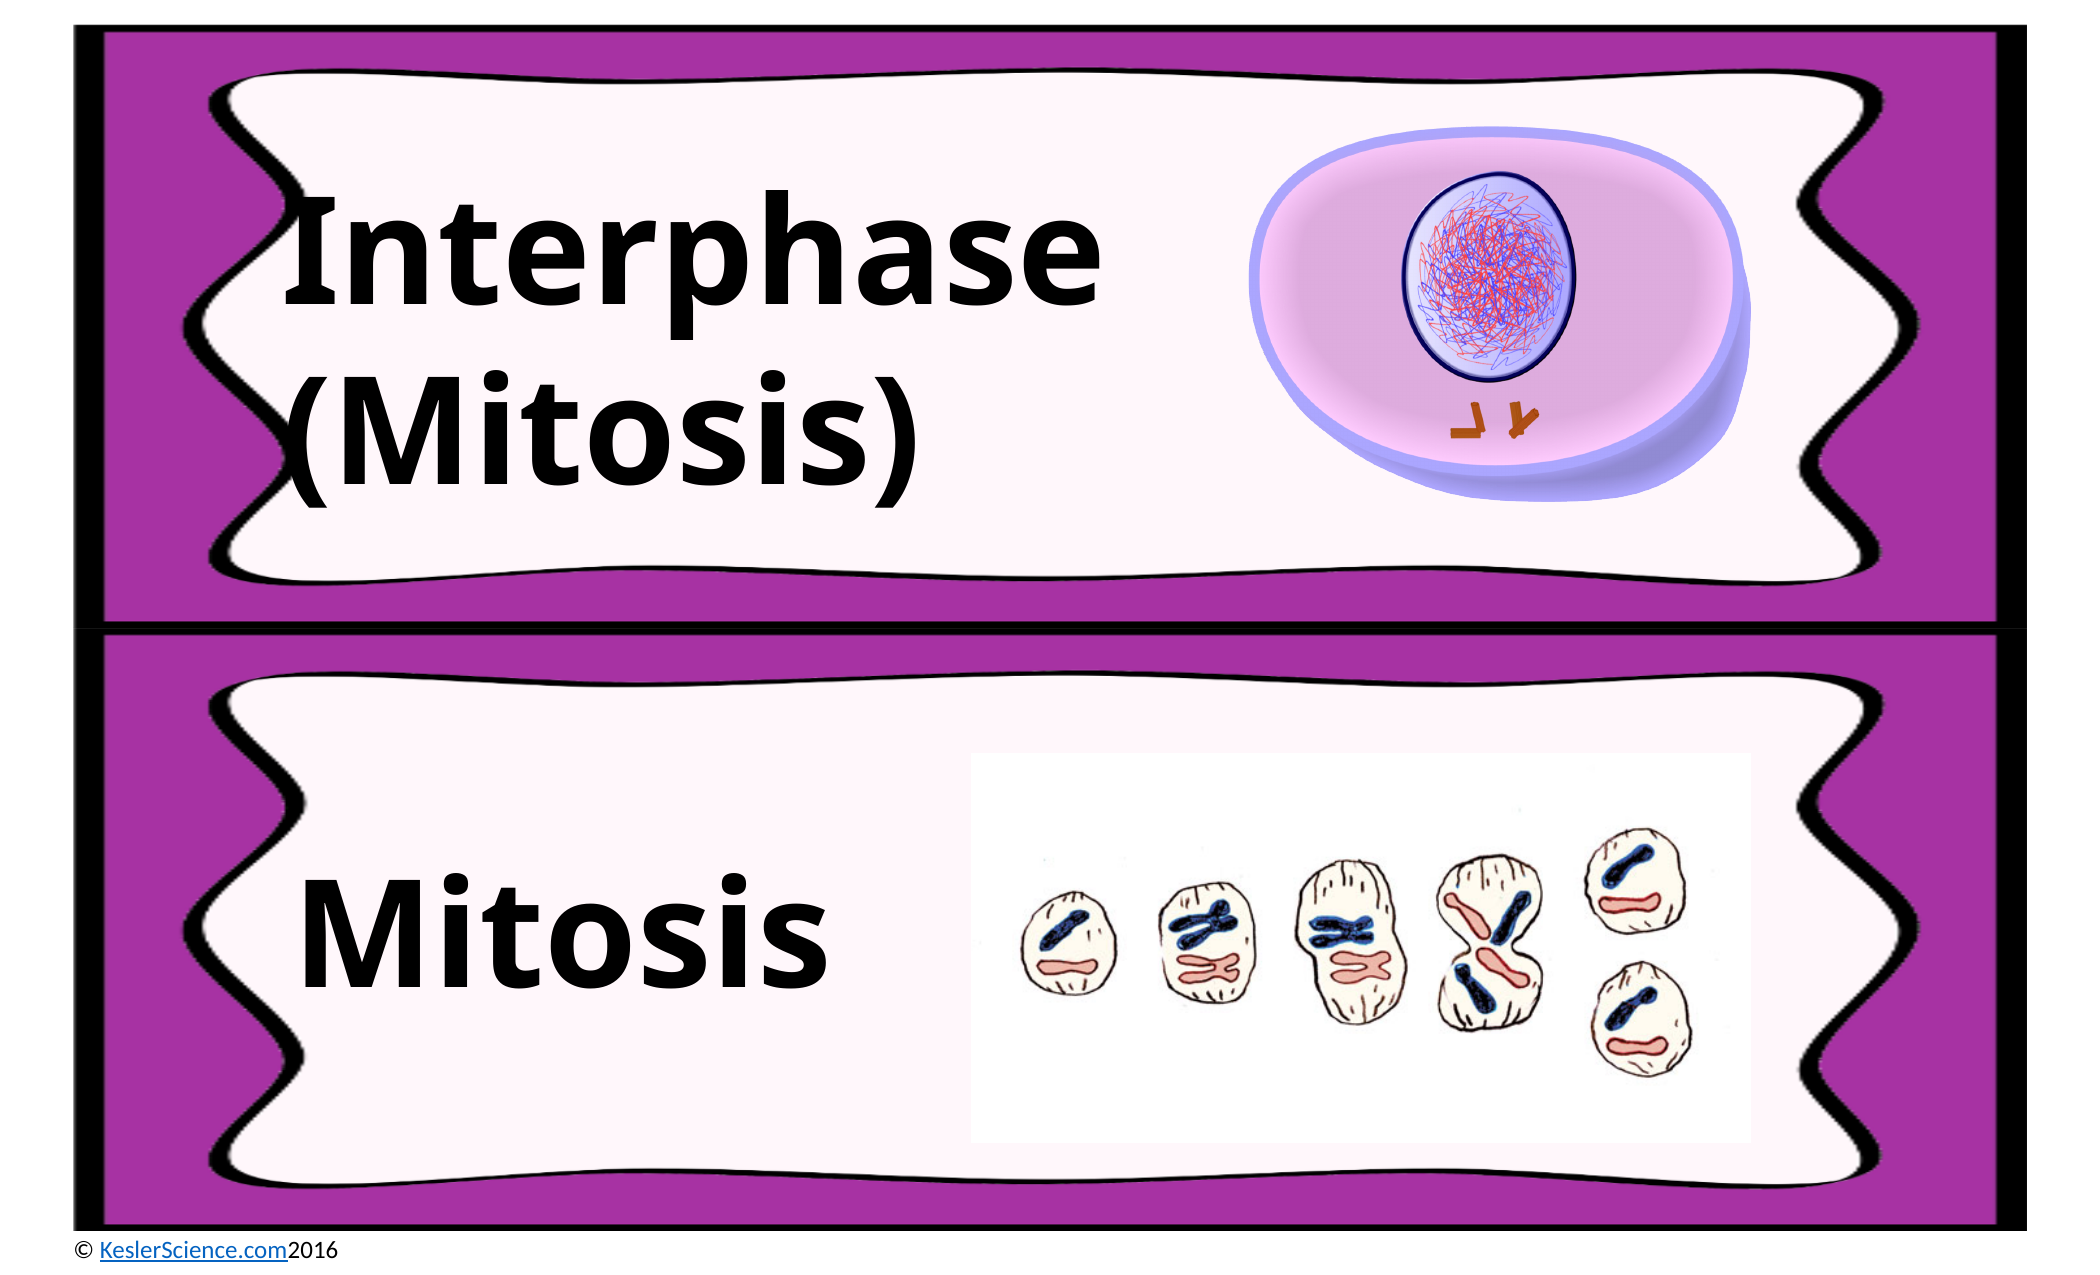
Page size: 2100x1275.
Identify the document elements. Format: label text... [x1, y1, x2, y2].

text_box © KeslerScience.com2016 [58, 1226, 748, 1271]
text_box Mitosis [277, 830, 748, 1026]
text_box Interphase (Mitosis) [266, 146, 748, 522]
picture [74, 0, 2026, 1275]
